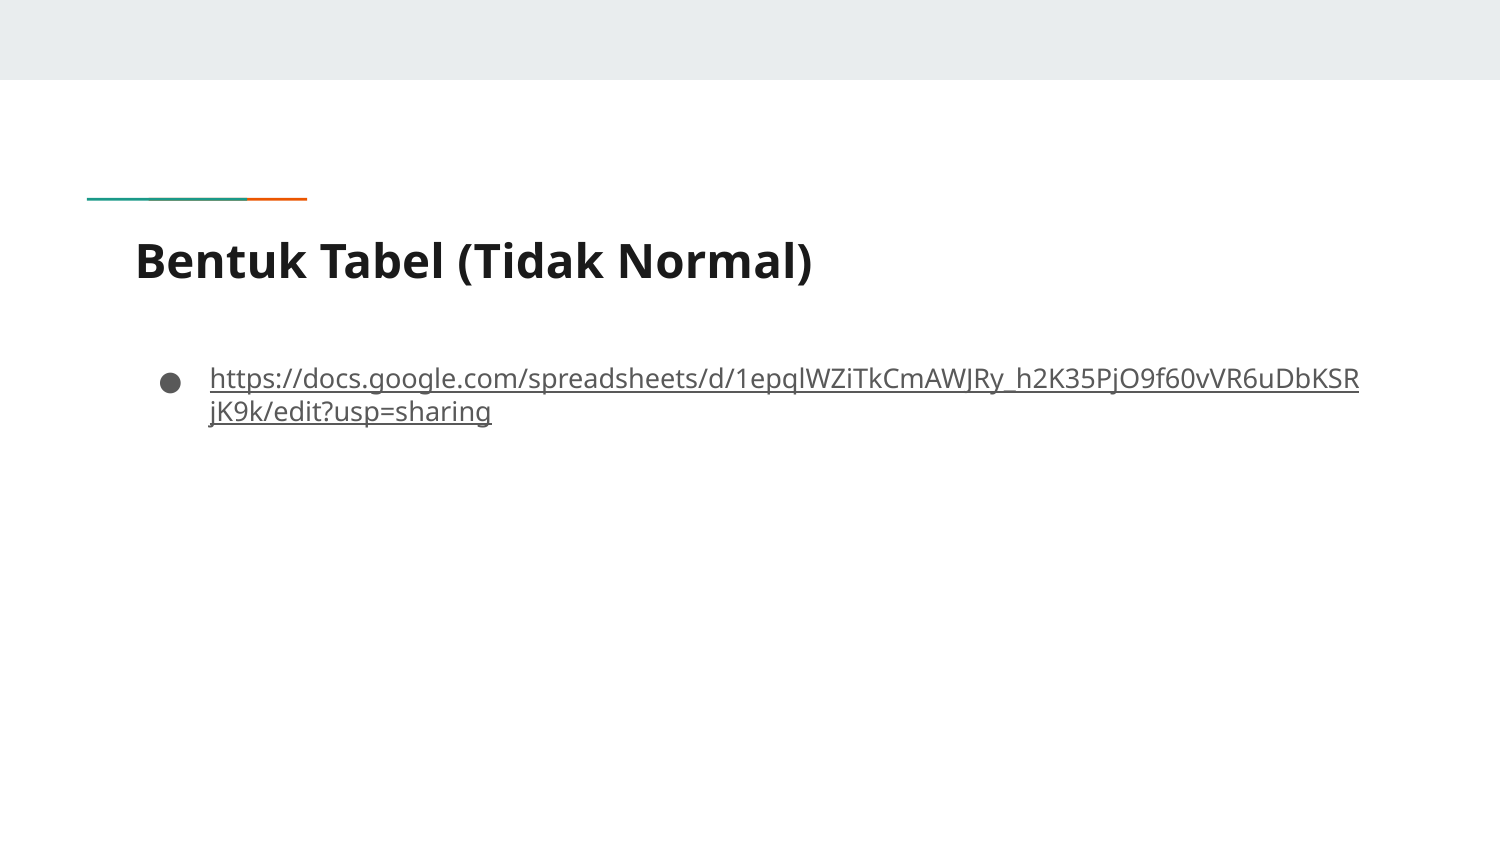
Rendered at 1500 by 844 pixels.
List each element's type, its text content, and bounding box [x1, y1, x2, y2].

list https://docs.google.com/spreadsheets/d/1epqlWZiTkCmAWJRy_h2K35PjO9f60vVR6uDbKSRjK9k/edit?usp=sharing [119, 341, 1381, 712]
title Bentuk Tabel (Tidak Normal) [119, 216, 1381, 305]
